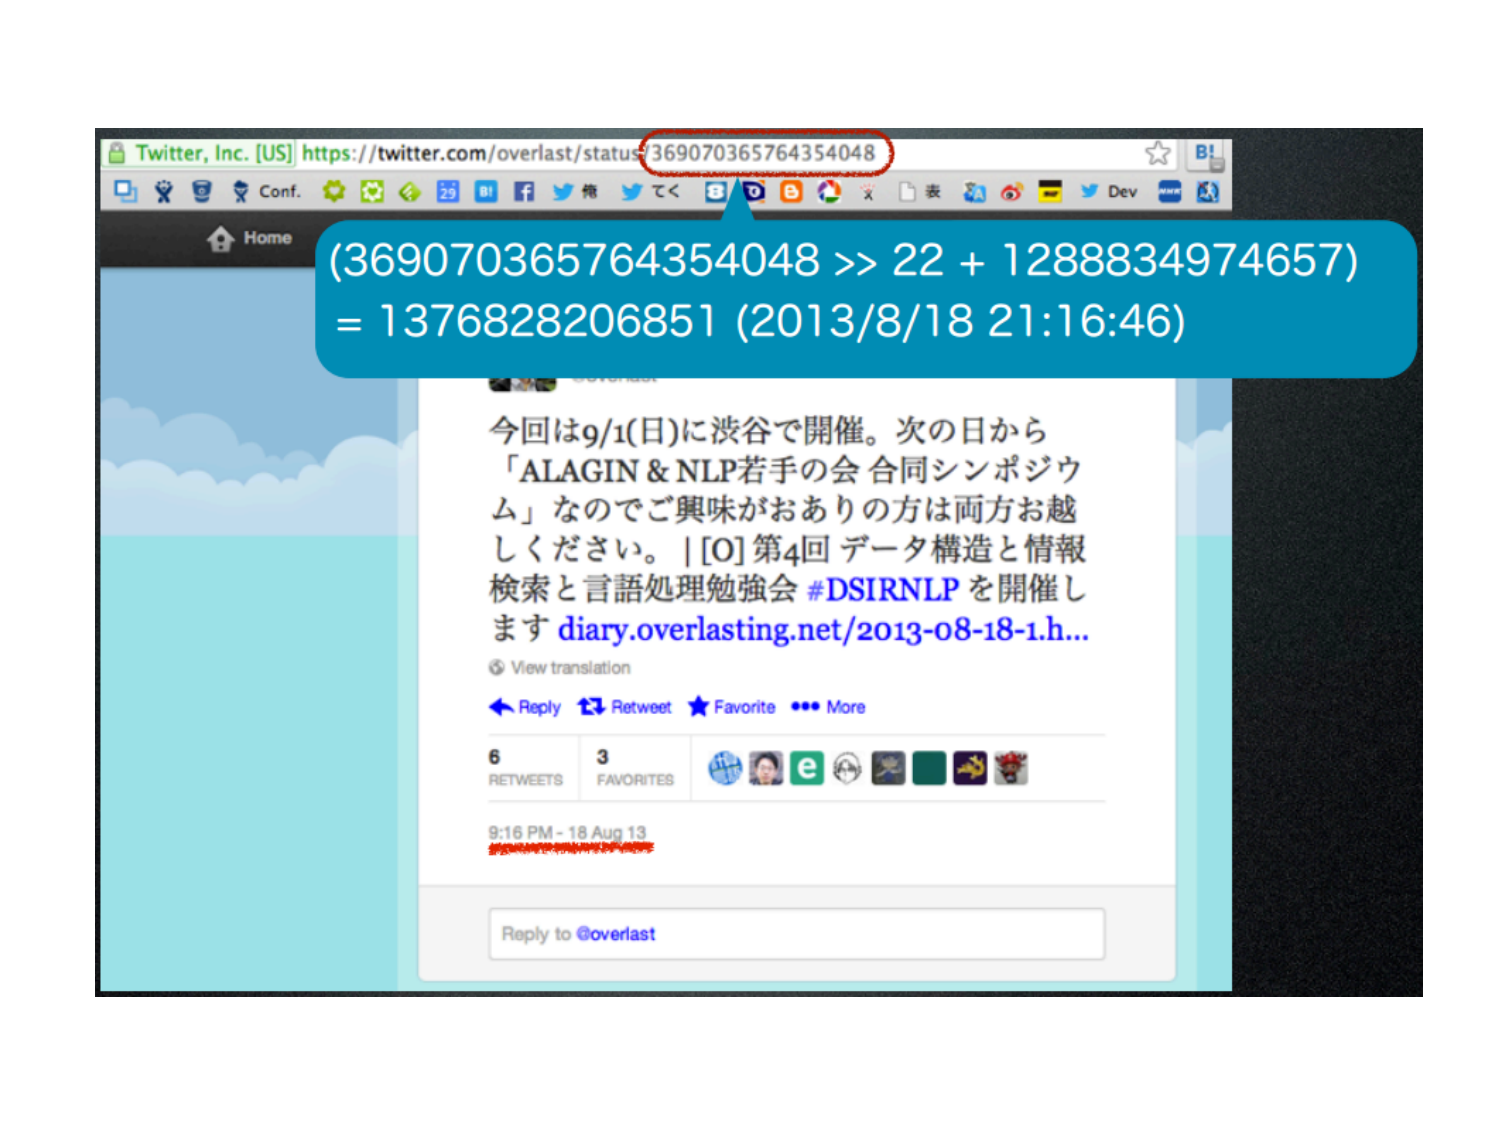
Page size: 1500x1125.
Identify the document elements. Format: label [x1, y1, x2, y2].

picture [94, 128, 1423, 997]
